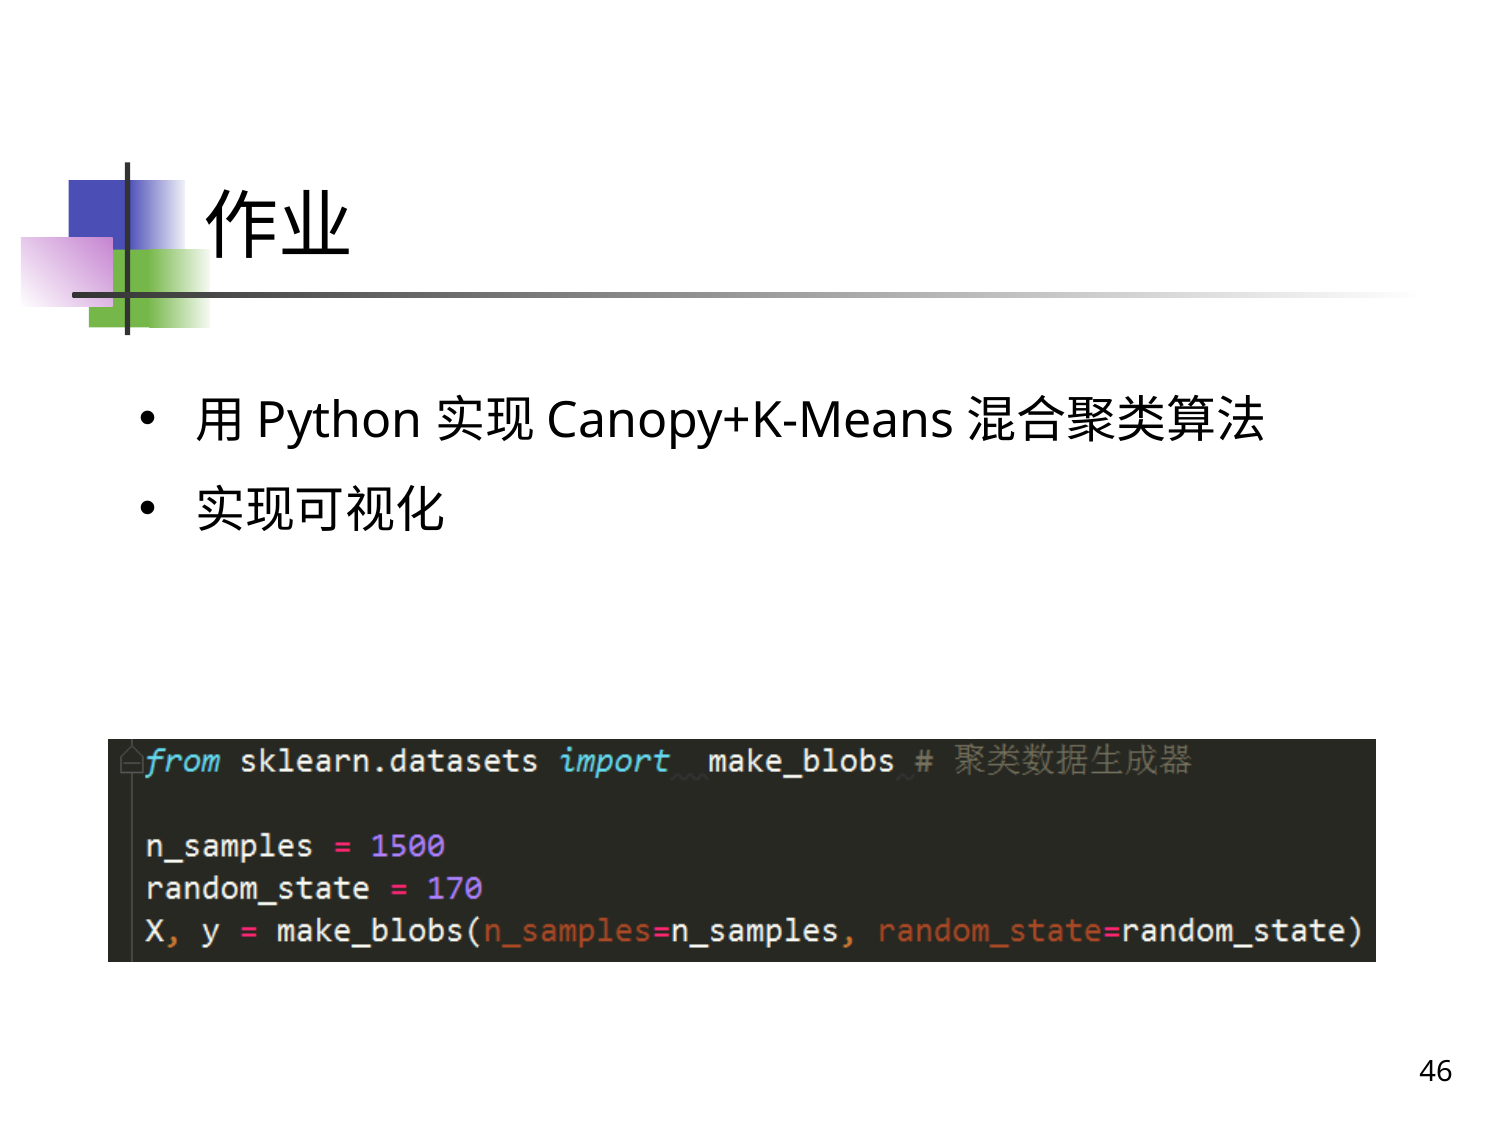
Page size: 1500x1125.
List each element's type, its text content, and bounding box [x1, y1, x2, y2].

text_box 用Python实现Canopy+K-Means混合聚类算法 实现可视化 [123, 349, 1400, 545]
picture [108, 739, 1377, 962]
slide_number 46 [1155, 1024, 1468, 1100]
title 作业 [188, 35, 1468, 275]
